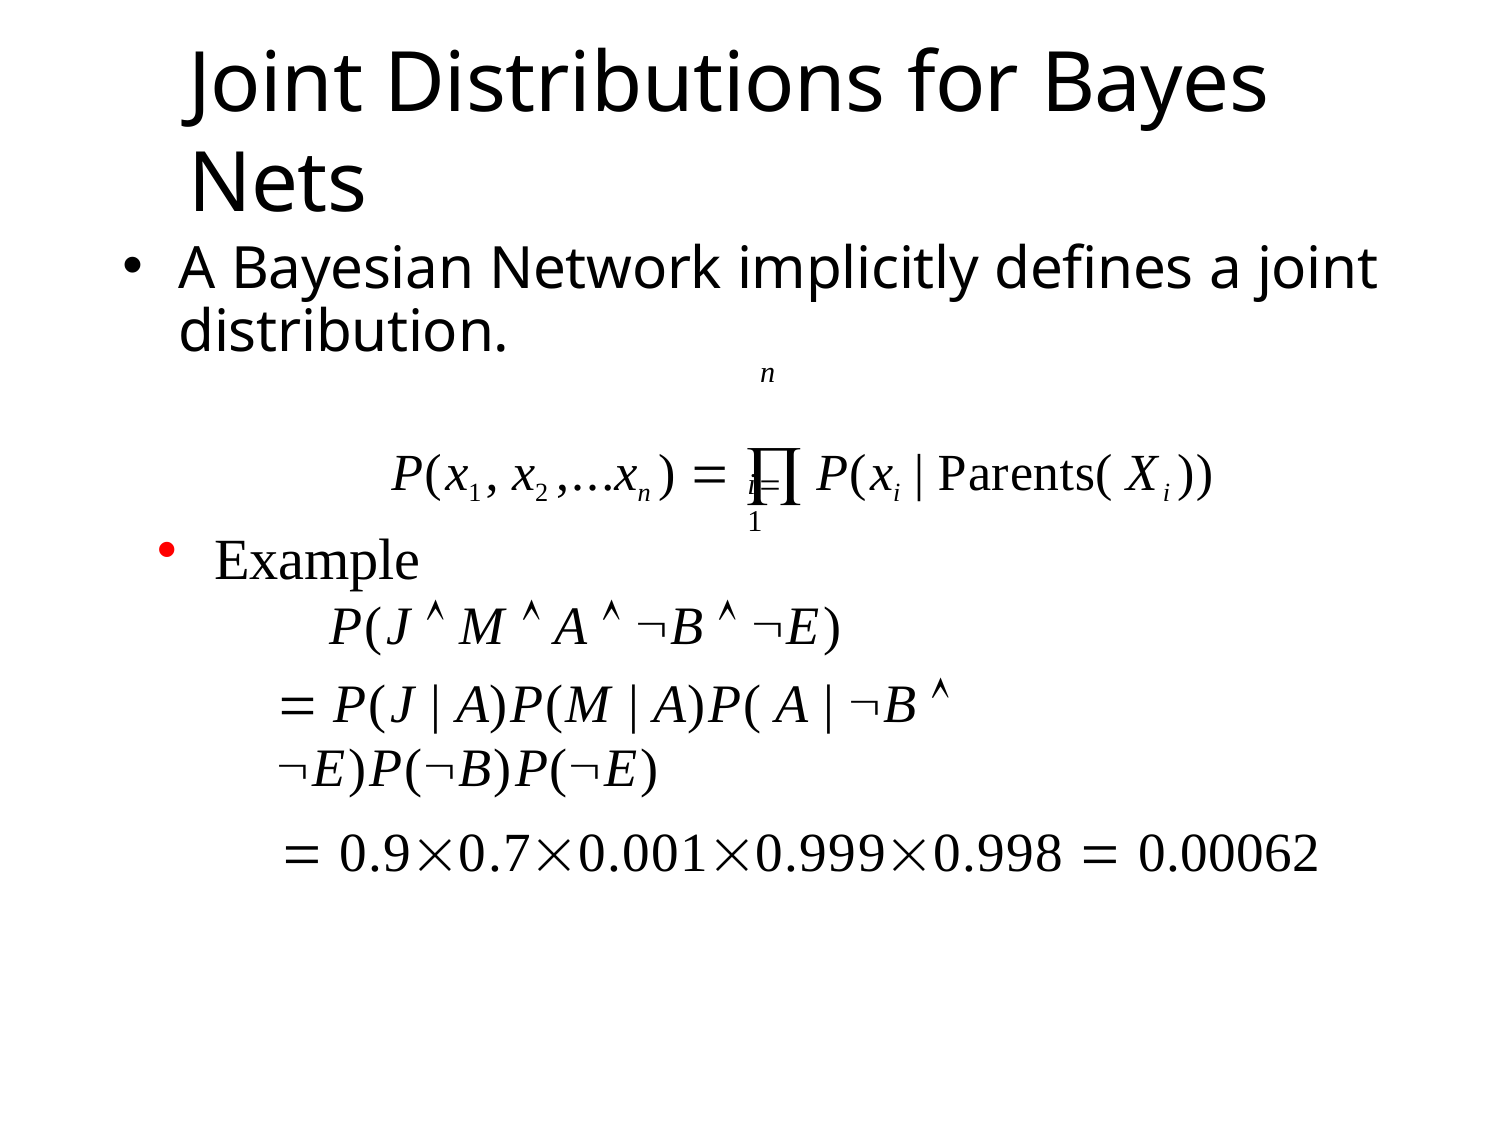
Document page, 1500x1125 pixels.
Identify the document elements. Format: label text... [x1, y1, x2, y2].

text_box i1 [745, 514, 791, 520]
text_box A Bayesian Network implicitly defines a joint distribution. P(x1, x2 ,...xn )  P(xi | Parents( Xi )) [116, 226, 1421, 514]
title Joint Distributions for Bayes Nets [185, 26, 1305, 226]
text_box Example P(J  M  A  B  E)  P(J | A)P(M | A)P( A | B  E)P(B)P(E)  0.90.70.0010.9990.998  0.00062 [155, 520, 1335, 883]
